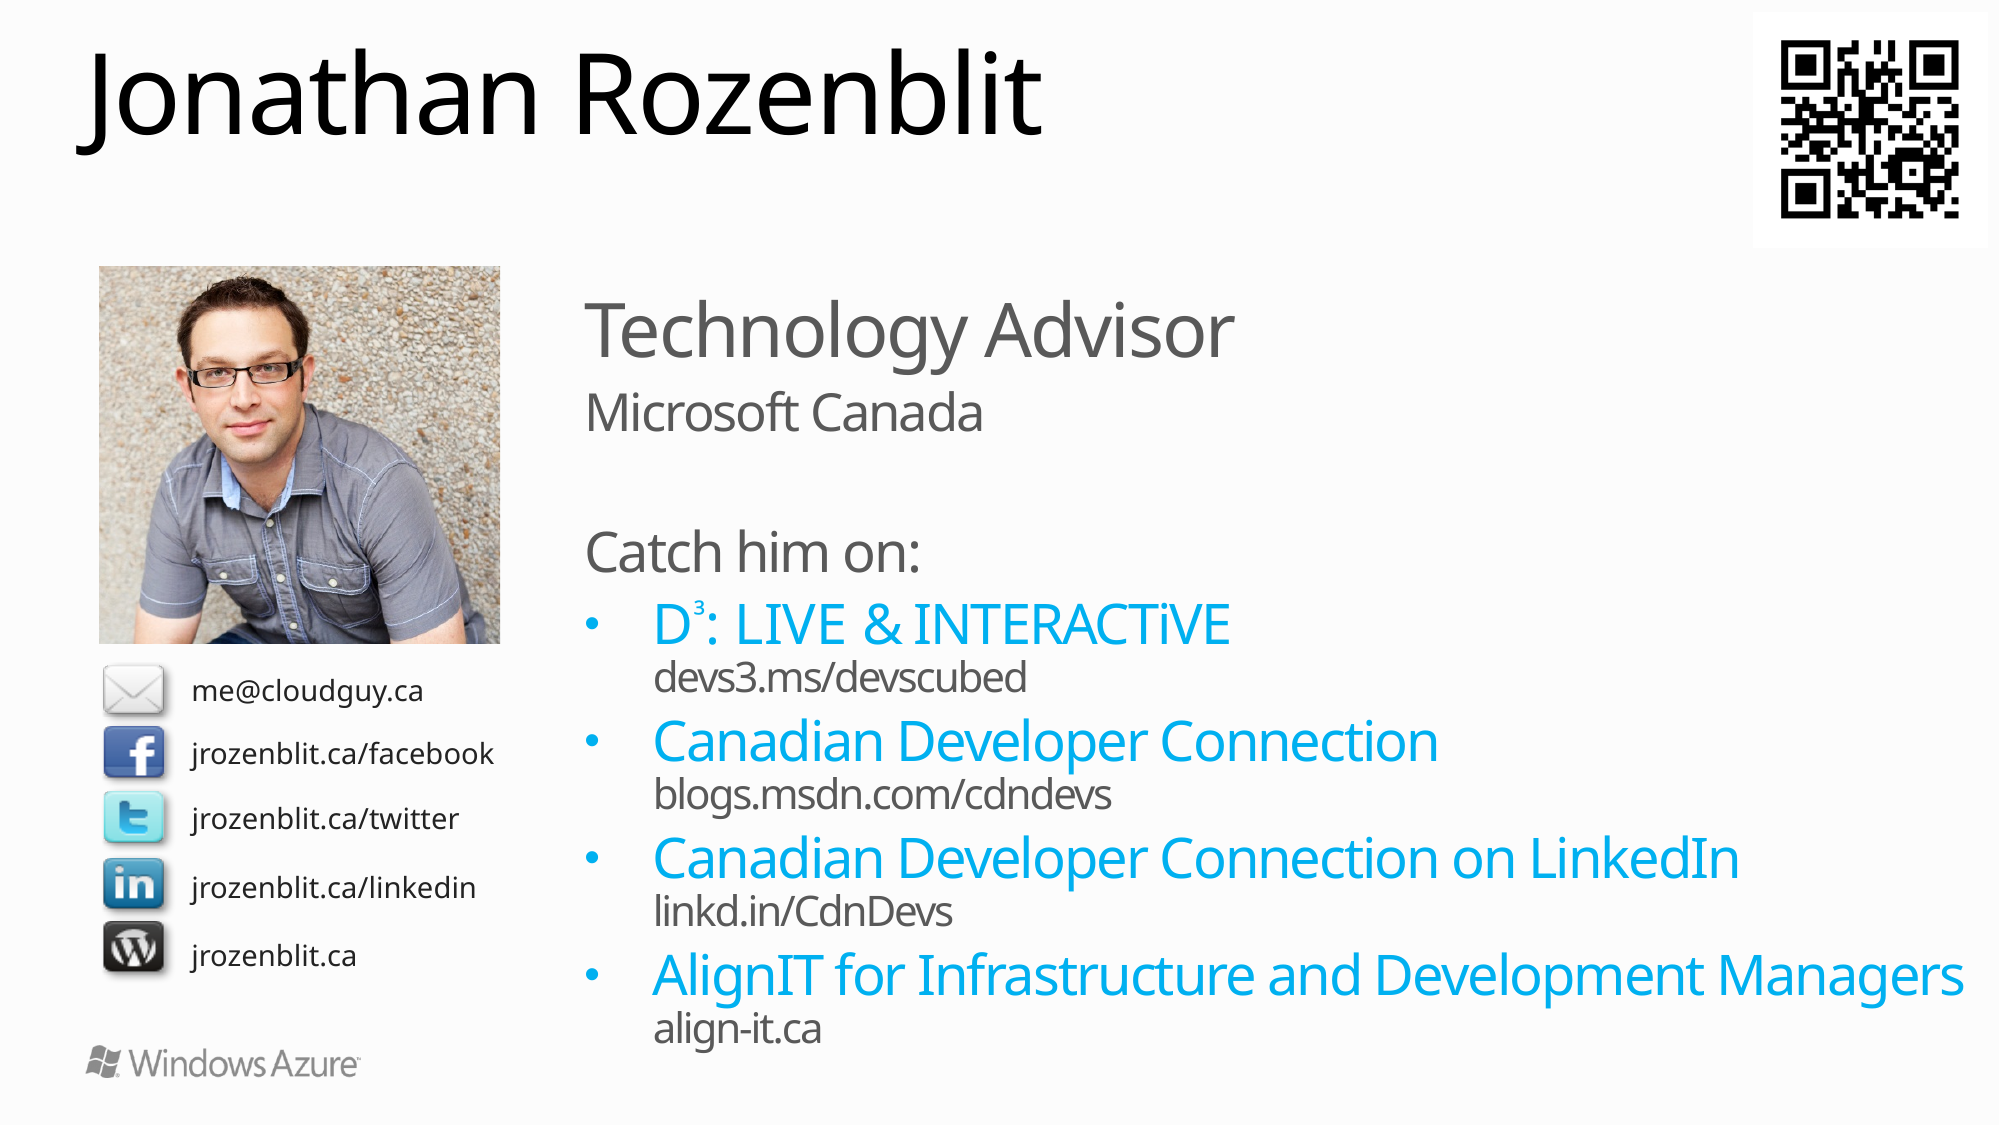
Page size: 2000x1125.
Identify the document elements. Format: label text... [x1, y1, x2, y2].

picture [102, 920, 166, 975]
picture [102, 725, 167, 782]
picture [102, 857, 166, 913]
title Jonathan Rozenblit [85, 37, 1747, 161]
text_box Technology Advisor Microsoft Canada Catch him on: D³: LIVE & INTERACTiVE devs3.ms/devscubed Canadian Developer Connection blogs.msdn.com/cdndevs Canadian Developer Connection on LinkedIn linkd.in/CdnDevs AlignIT for Infrastructure and Development Managers align-it.ca [569, 266, 1988, 1099]
text_box jrozenblit.ca [191, 941, 849, 973]
picture [1752, 12, 1988, 248]
text_box jrozenblit.ca/twitter [191, 804, 849, 836]
text_box jrozenblit.ca/linkedin [191, 873, 849, 905]
text_box jrozenblit.ca/facebook [191, 739, 849, 772]
picture [102, 665, 166, 717]
picture [98, 265, 501, 644]
picture [102, 791, 166, 846]
text_box me@cloudguy.ca [191, 676, 849, 708]
